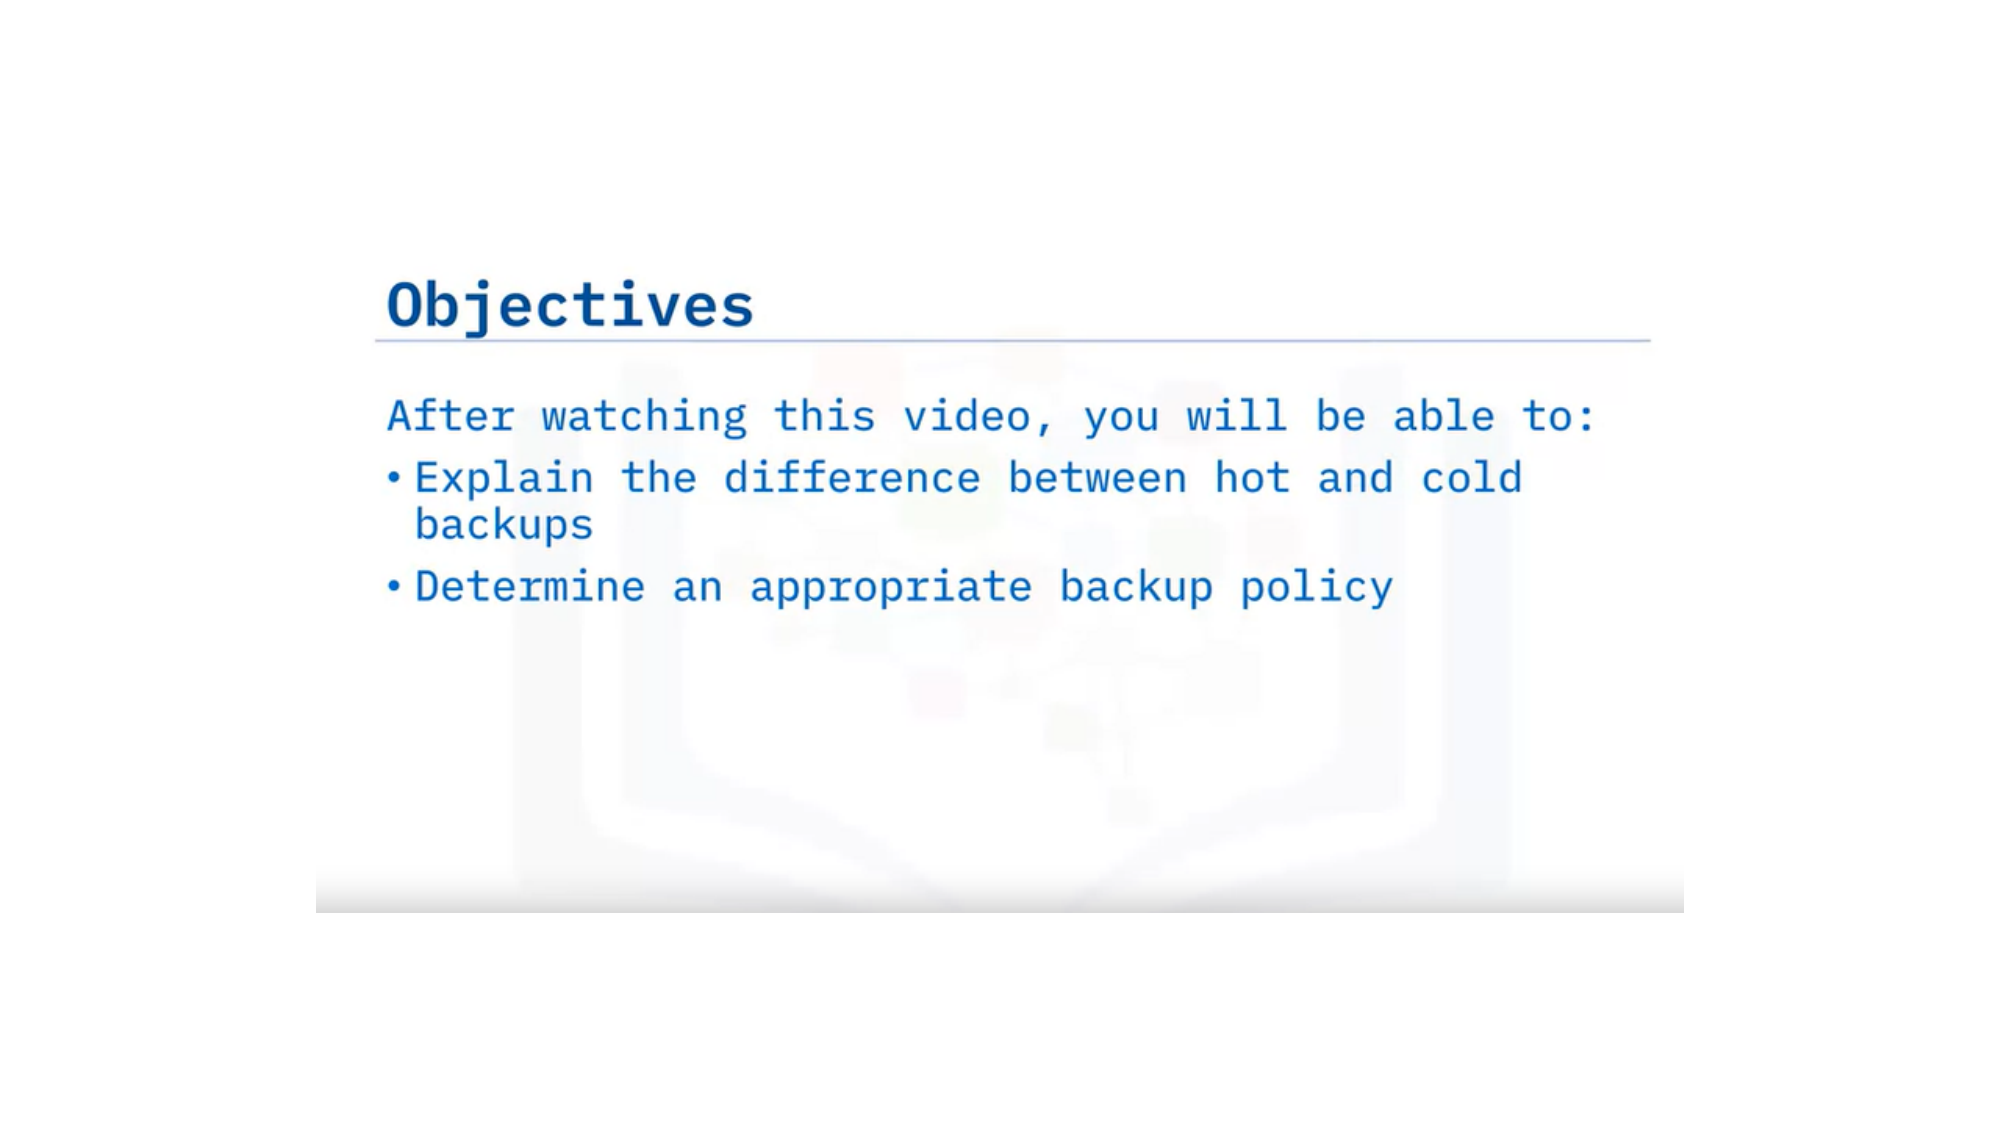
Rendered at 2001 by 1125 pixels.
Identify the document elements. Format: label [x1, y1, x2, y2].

picture [316, 212, 1684, 913]
